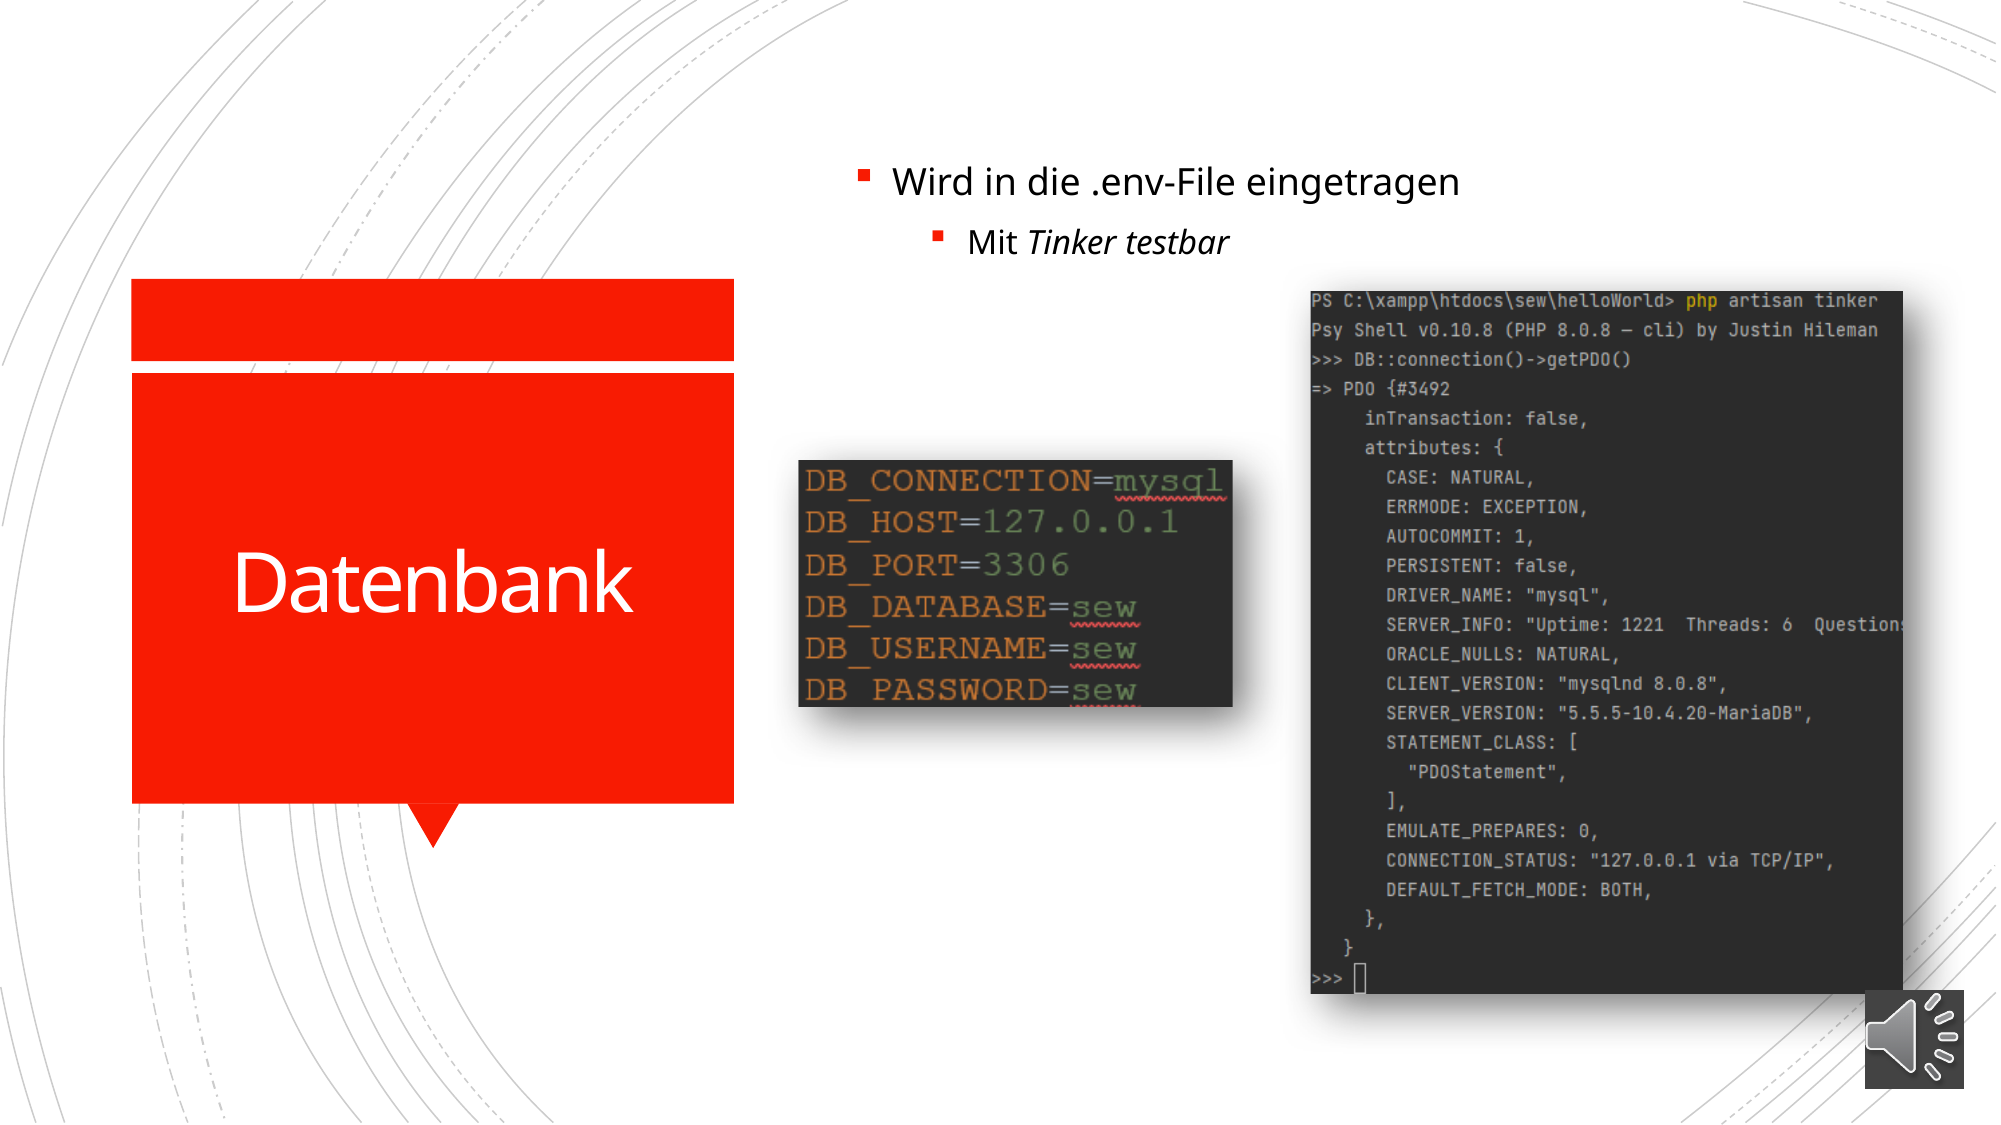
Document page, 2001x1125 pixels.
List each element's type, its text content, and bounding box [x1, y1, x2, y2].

picture [797, 459, 1233, 707]
picture [1310, 291, 1965, 1090]
title Datenbank [145, 385, 720, 789]
list Wird in die .env-File eingetragen Mit Tinker testbar [839, 131, 1871, 279]
